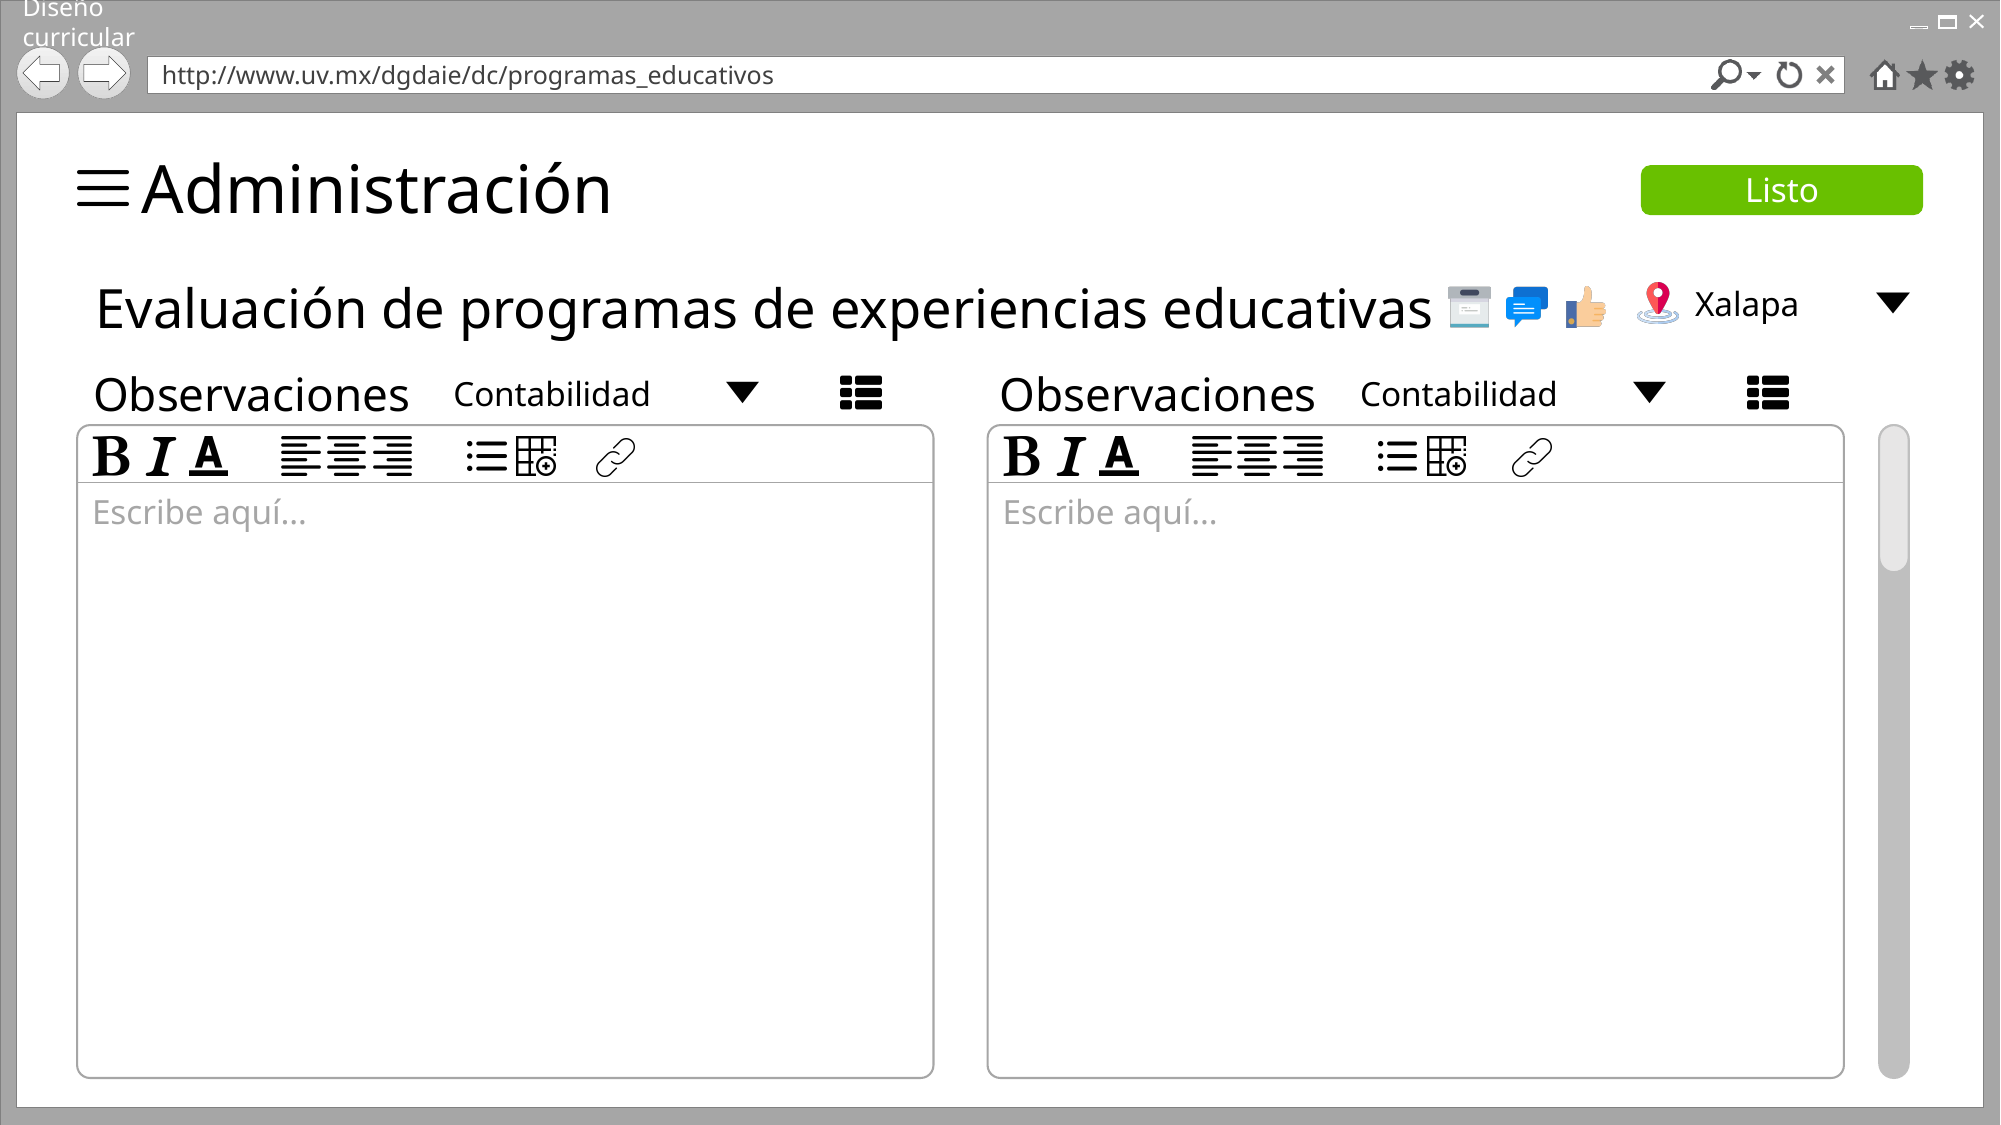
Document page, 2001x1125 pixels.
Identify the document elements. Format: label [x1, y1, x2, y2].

picture [1506, 286, 1548, 328]
text_box [1345, 369, 1666, 418]
picture [1283, 436, 1323, 476]
picture [1512, 438, 1552, 477]
picture [840, 371, 882, 414]
picture [327, 436, 366, 476]
picture [373, 436, 412, 476]
text_box [438, 369, 760, 418]
picture [1565, 286, 1607, 328]
picture [596, 438, 635, 477]
text_box [1641, 166, 1923, 215]
picture [1052, 437, 1091, 477]
text_box [987, 425, 1844, 482]
picture [1378, 436, 1417, 476]
picture [1002, 436, 1041, 476]
picture [1448, 286, 1491, 328]
picture [1427, 436, 1466, 476]
picture [189, 436, 228, 476]
picture [281, 436, 321, 476]
text_box [1679, 280, 1910, 329]
picture [1746, 371, 1789, 414]
text_box [77, 425, 934, 1078]
text_box [1879, 425, 1909, 1078]
picture [1099, 436, 1139, 476]
picture [516, 436, 556, 476]
text_box [987, 483, 1844, 1078]
picture [467, 436, 507, 476]
picture [141, 437, 181, 477]
picture [1192, 436, 1232, 476]
picture [91, 436, 131, 476]
text_box [0, 0, 2000, 1125]
picture [1237, 436, 1277, 476]
picture [1637, 282, 1679, 324]
picture [77, 162, 129, 214]
